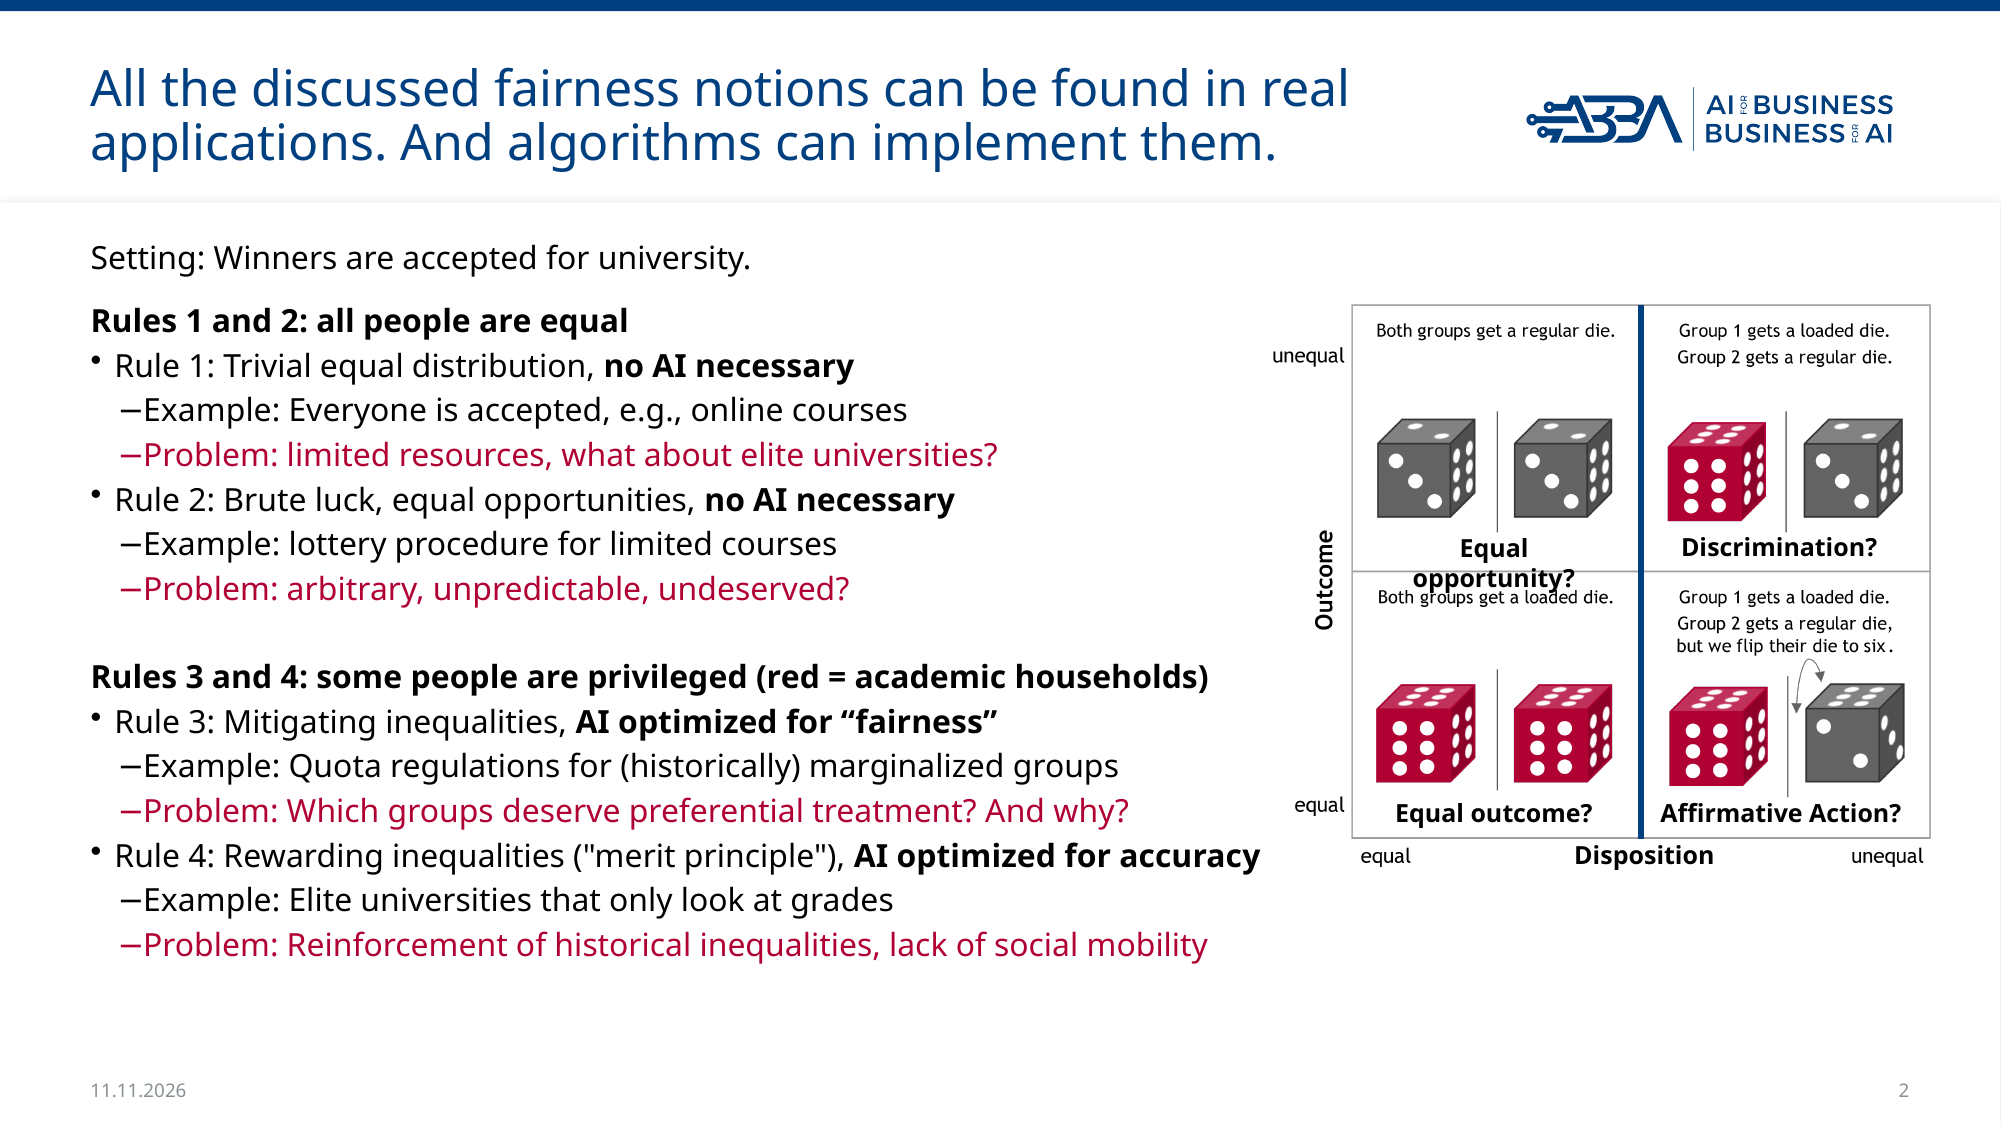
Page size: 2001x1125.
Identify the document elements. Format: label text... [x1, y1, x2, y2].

list Setting: Winners are accepted for university. Rules 1 and 2: all people are equal Rule 1: Trivial equal distribution, no AI necessary Example: Everyone is accepted, e.g., online courses Problem: limited resources, what about elite universities? Rule 2: Brute luck, equal opportunities, no AI necessary Example: lottery procedure for limited courses Problem: arbitrary, unpredictable, undeserved? Rules 3 and 4: some people are privileged (red = academic households) Rule 3: Mitigating inequalities, AI optimized for “fairness” Example: Quota regulations for (historically) marginalized groups Problem: Which groups deserve preferential treatment? And why? Rule 4: Rewarding inequalities ("merit principle"), AI optimized for accuracy Example: Elite universities that only look at grades Problem: Reinforcement of historical inequalities, lack of social mobility [90, 237, 1909, 965]
slide_number 2 [1859, 1080, 1910, 1104]
title All the discussed fairness notions can be found in real applications. And algorithms can implement them. [90, 66, 1412, 172]
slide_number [90, 1080, 218, 1104]
picture [1259, 304, 1936, 884]
picture [1520, 81, 1899, 157]
